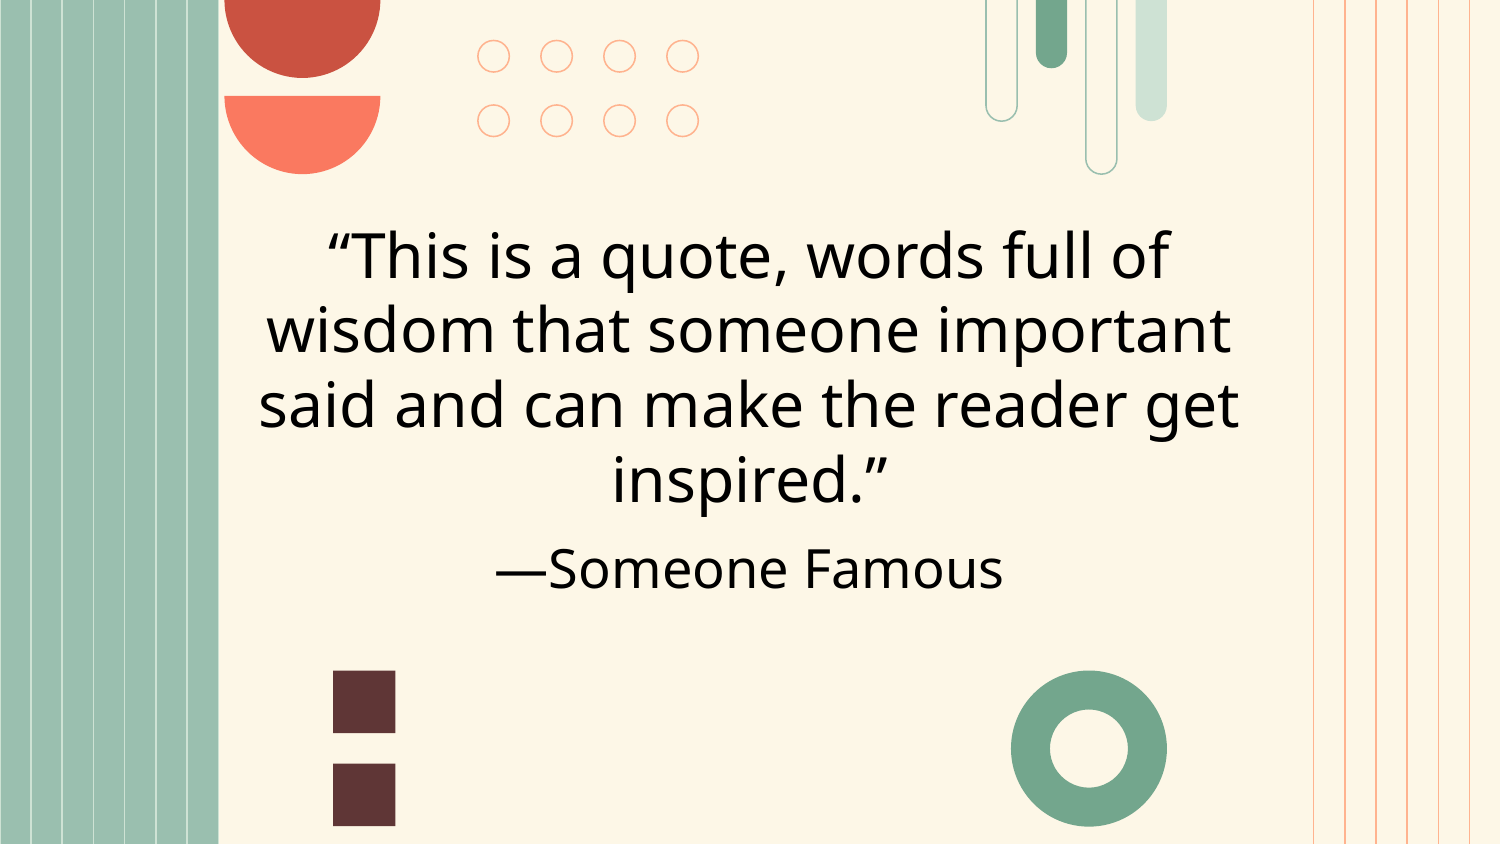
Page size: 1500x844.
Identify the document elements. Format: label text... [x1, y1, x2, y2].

subtitle “This is a quote, words full of wisdom that someone important said and can make the reader get inspired.” [232, 232, 1268, 499]
title —Someone Famous [343, 522, 1157, 612]
